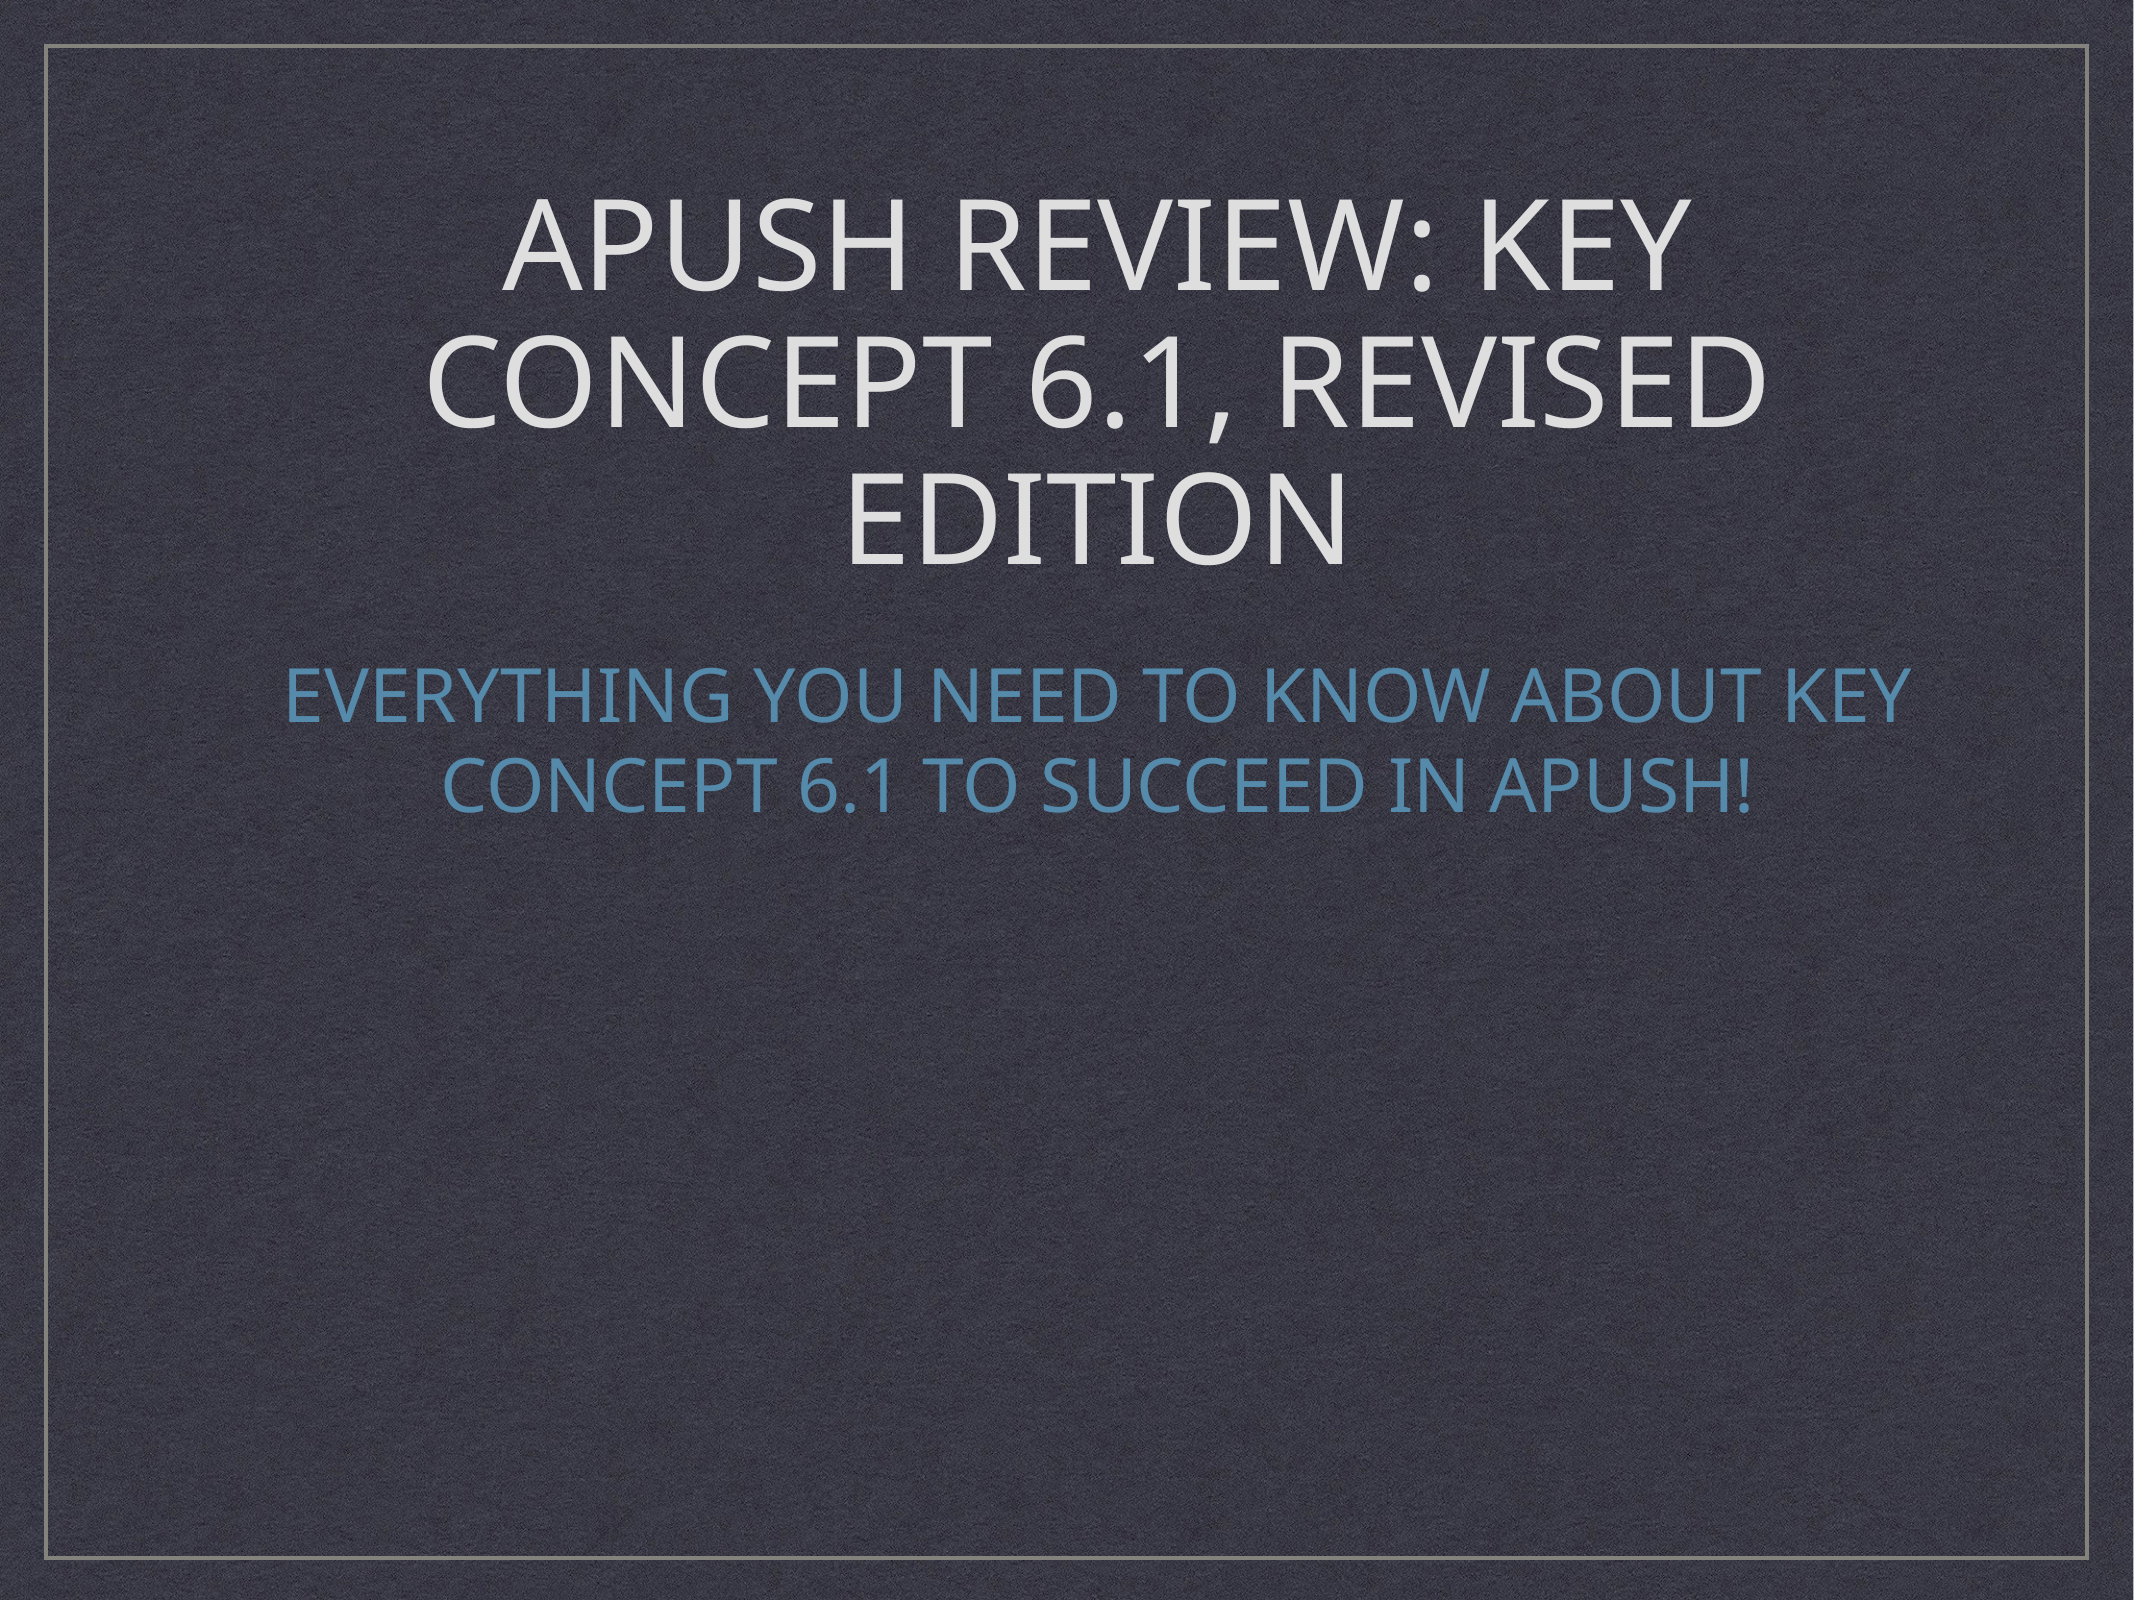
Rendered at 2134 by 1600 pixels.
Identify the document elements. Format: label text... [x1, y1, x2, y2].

title APUSH Review: Key Concept 6.1, revised edition [232, 168, 1963, 601]
subtitle EVERYTHING YOU NEED TO KNOW ABOUT KEY CONCEPT 6.1 TO SUCCEED IN APUSH! [232, 639, 1963, 866]
picture [0, 0, 2134, 1600]
